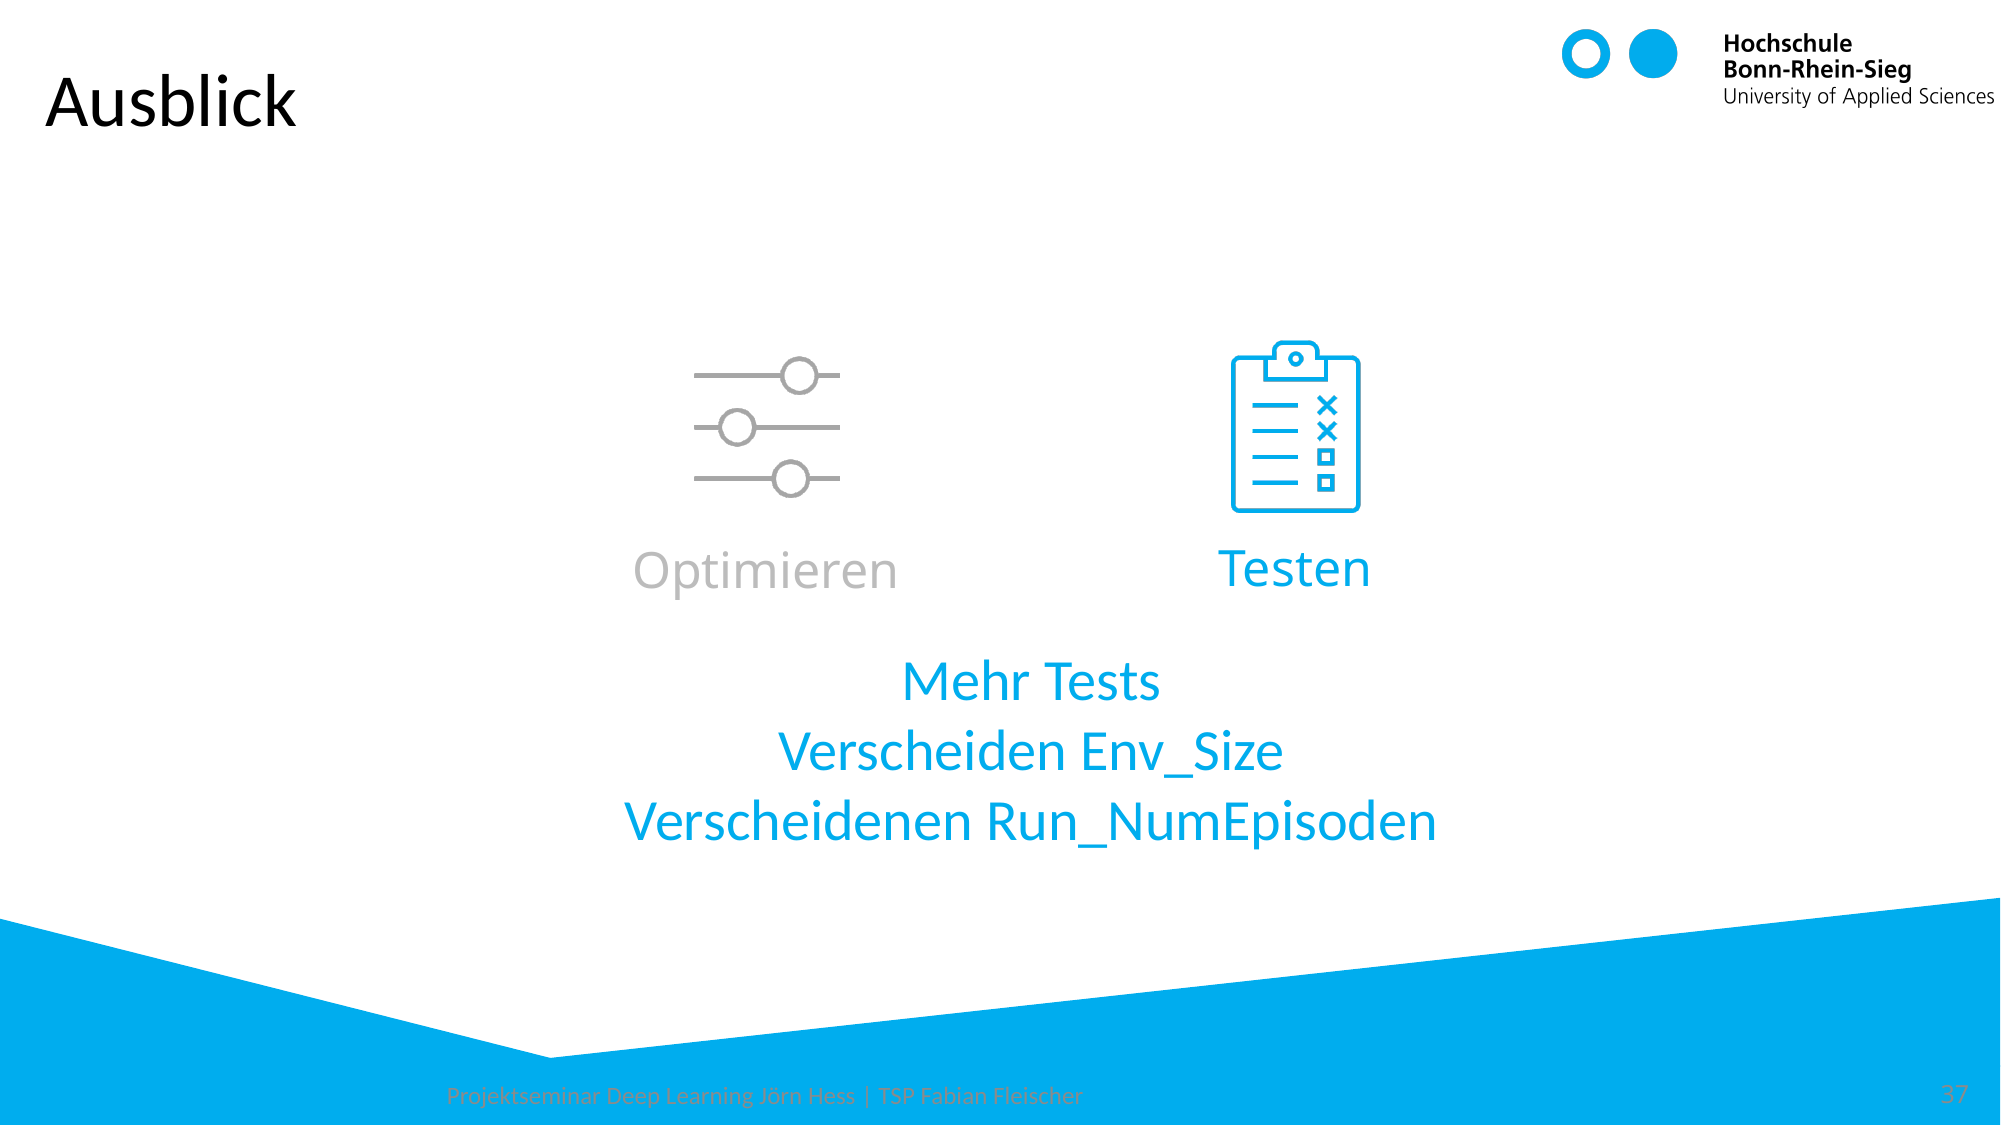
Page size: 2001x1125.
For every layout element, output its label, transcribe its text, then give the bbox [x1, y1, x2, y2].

text_box Mehr Tests Verscheiden Env_Size Verscheidenen Run_NumEpisoden [596, 634, 1467, 860]
picture [1572, 40, 1600, 68]
footer Projektseminar Deep Learning Jörn Hess | TSP Fabian Fleischer [0, 1065, 1532, 1125]
picture [1561, 29, 1994, 108]
picture [1561, 29, 1579, 52]
picture [1192, 323, 1399, 530]
text_box Optimieren [575, 531, 957, 607]
slide_number 37 [1534, 1065, 1985, 1125]
text_box Testen [1105, 529, 1487, 605]
picture [664, 324, 870, 530]
text_box Ausblick [30, 43, 1032, 149]
